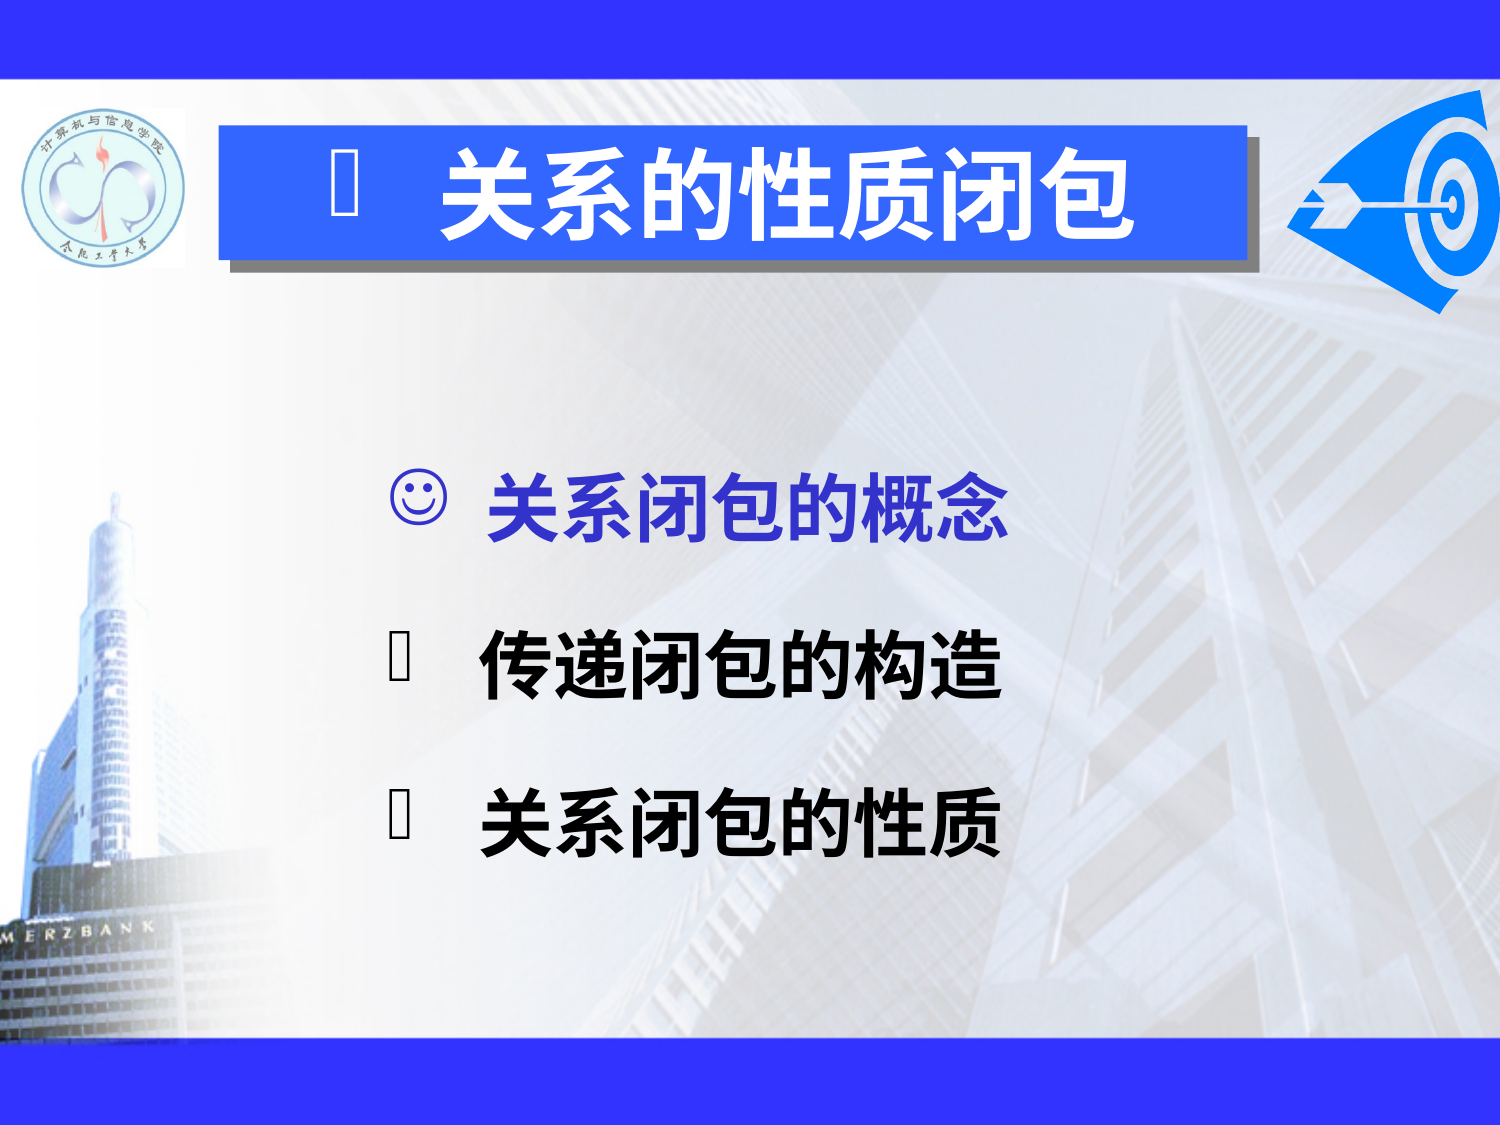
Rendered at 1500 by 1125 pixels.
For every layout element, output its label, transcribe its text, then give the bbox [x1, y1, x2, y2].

list 关系闭包的概念 传递闭包的构造 关系闭包的性质 [372, 408, 1140, 988]
picture [0, 0, 1500, 1125]
text_box 关系的性质闭包 [218, 125, 1248, 261]
